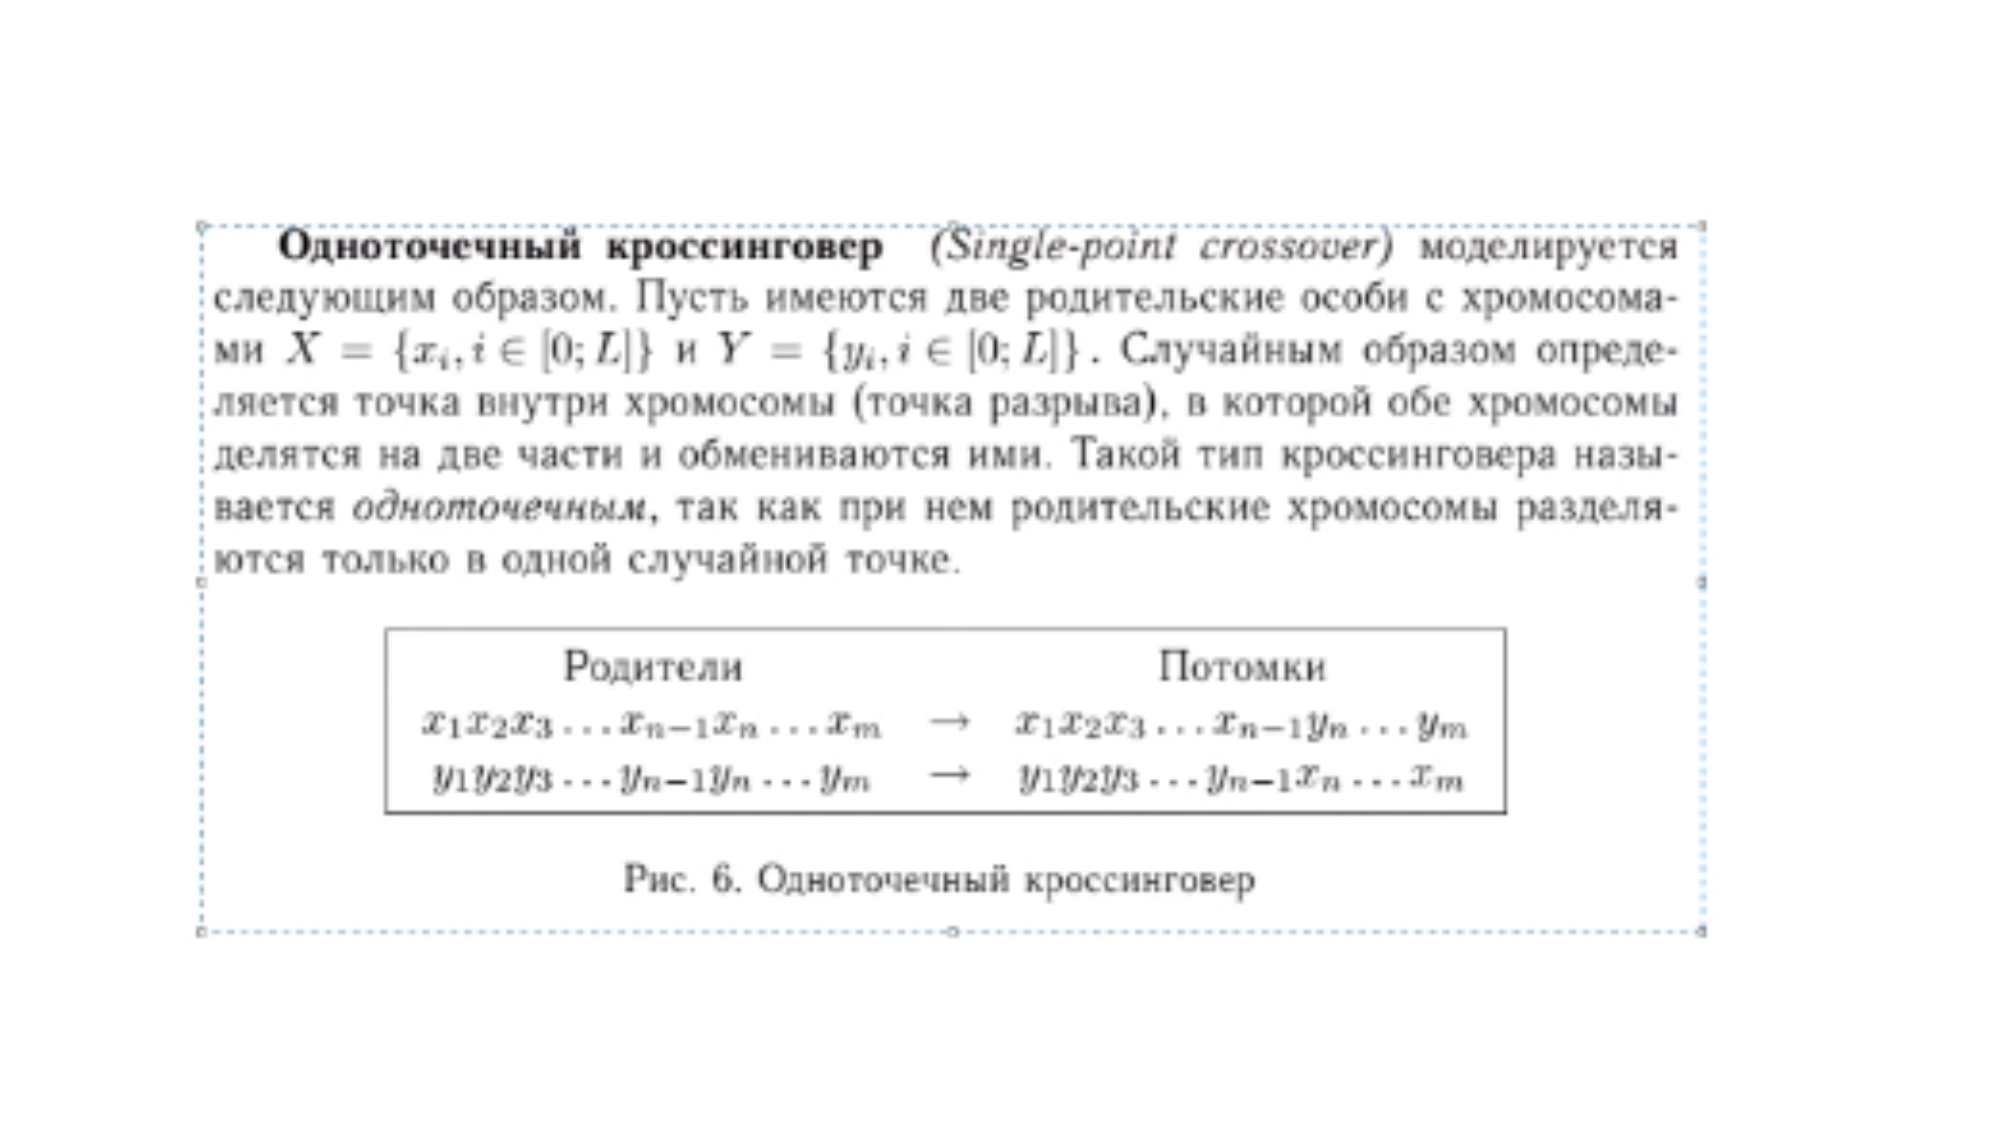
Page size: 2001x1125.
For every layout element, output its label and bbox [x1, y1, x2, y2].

picture [163, 168, 1777, 966]
